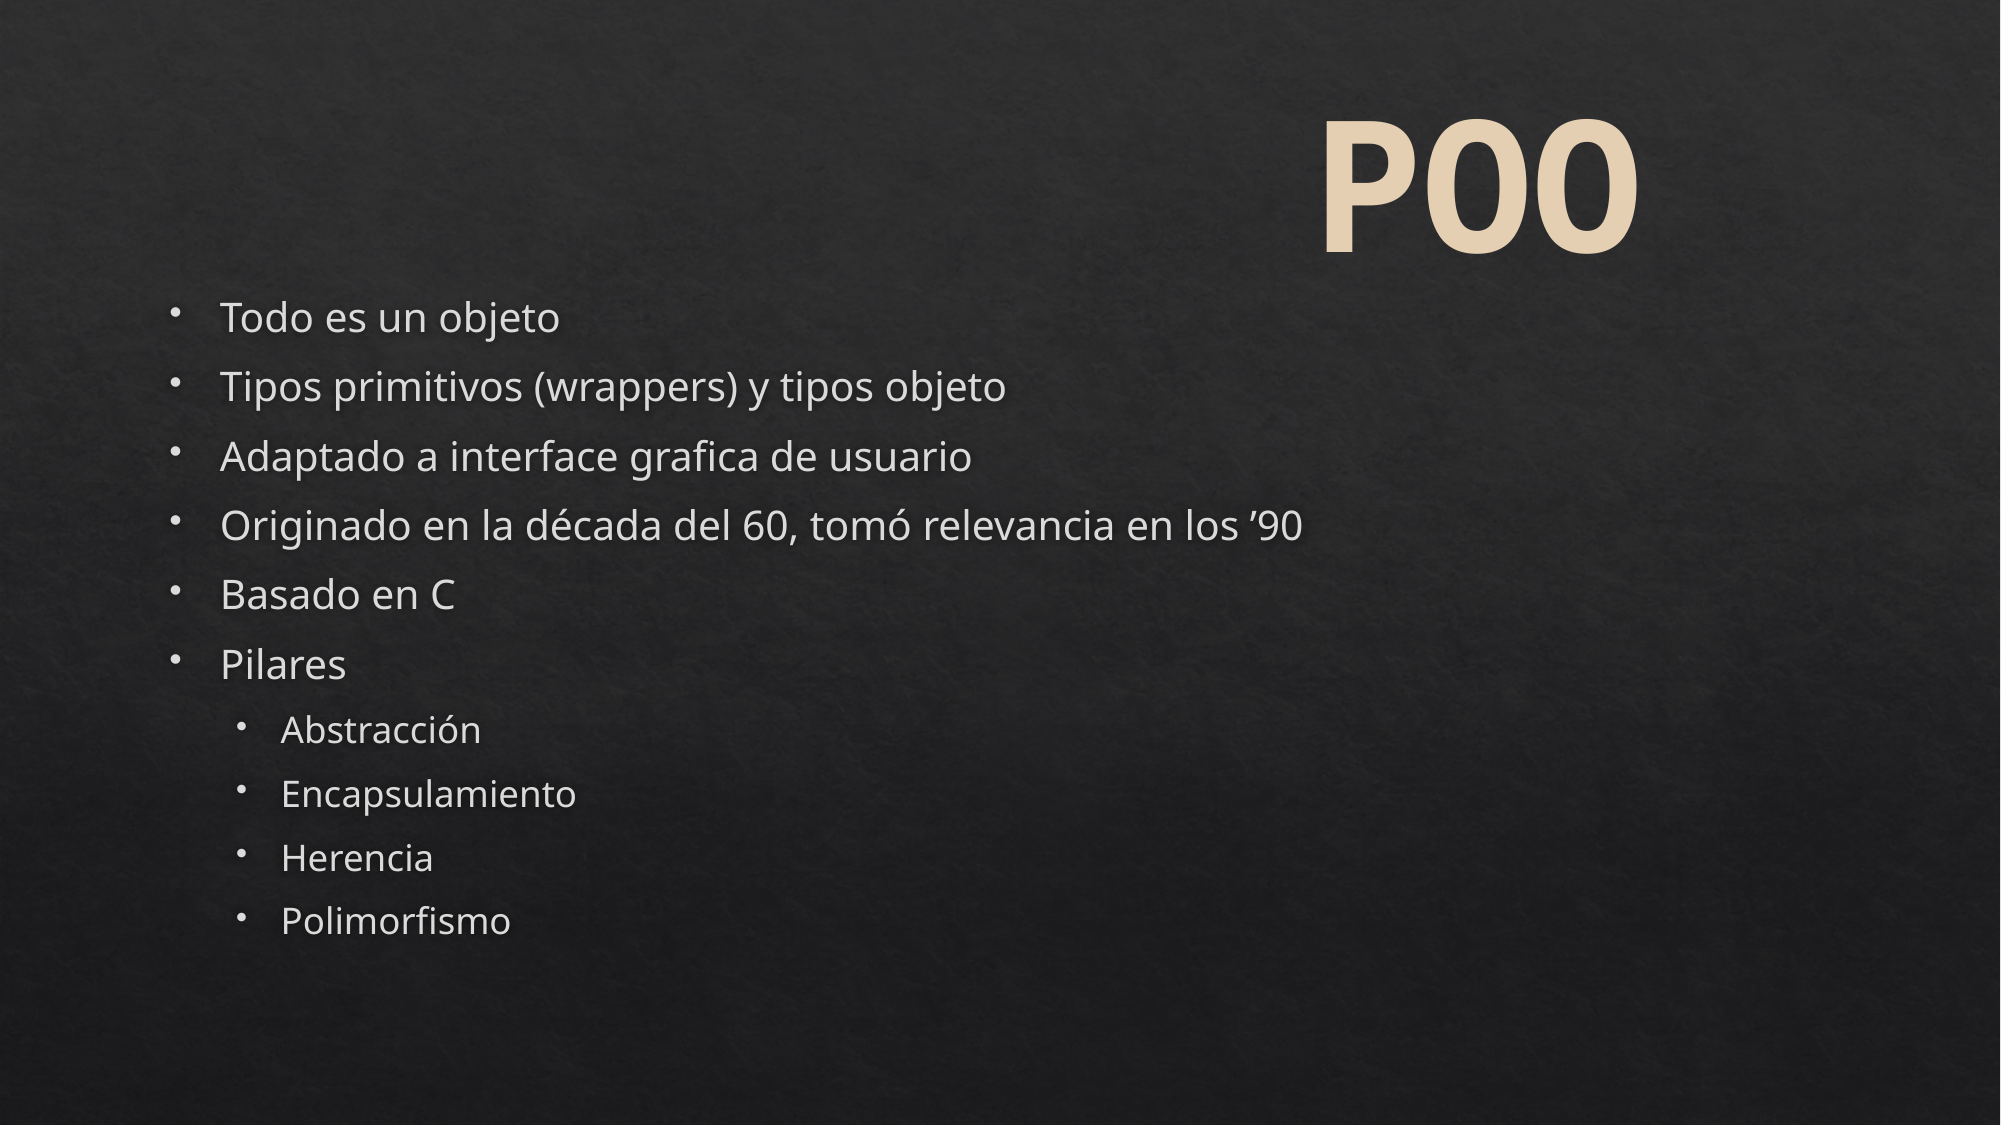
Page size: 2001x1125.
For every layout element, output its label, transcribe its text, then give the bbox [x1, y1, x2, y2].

text_box POO [1186, 62, 1768, 297]
list Todo es un objeto Tipos primitivos (wrappers) y tipos objeto Adaptado a interface grafica de usuario Originado en la década del 60, tomó relevancia en los ’90 Basado en C Pilares Abstracción Encapsulamiento Herencia Polimorfismo [149, 284, 1849, 950]
